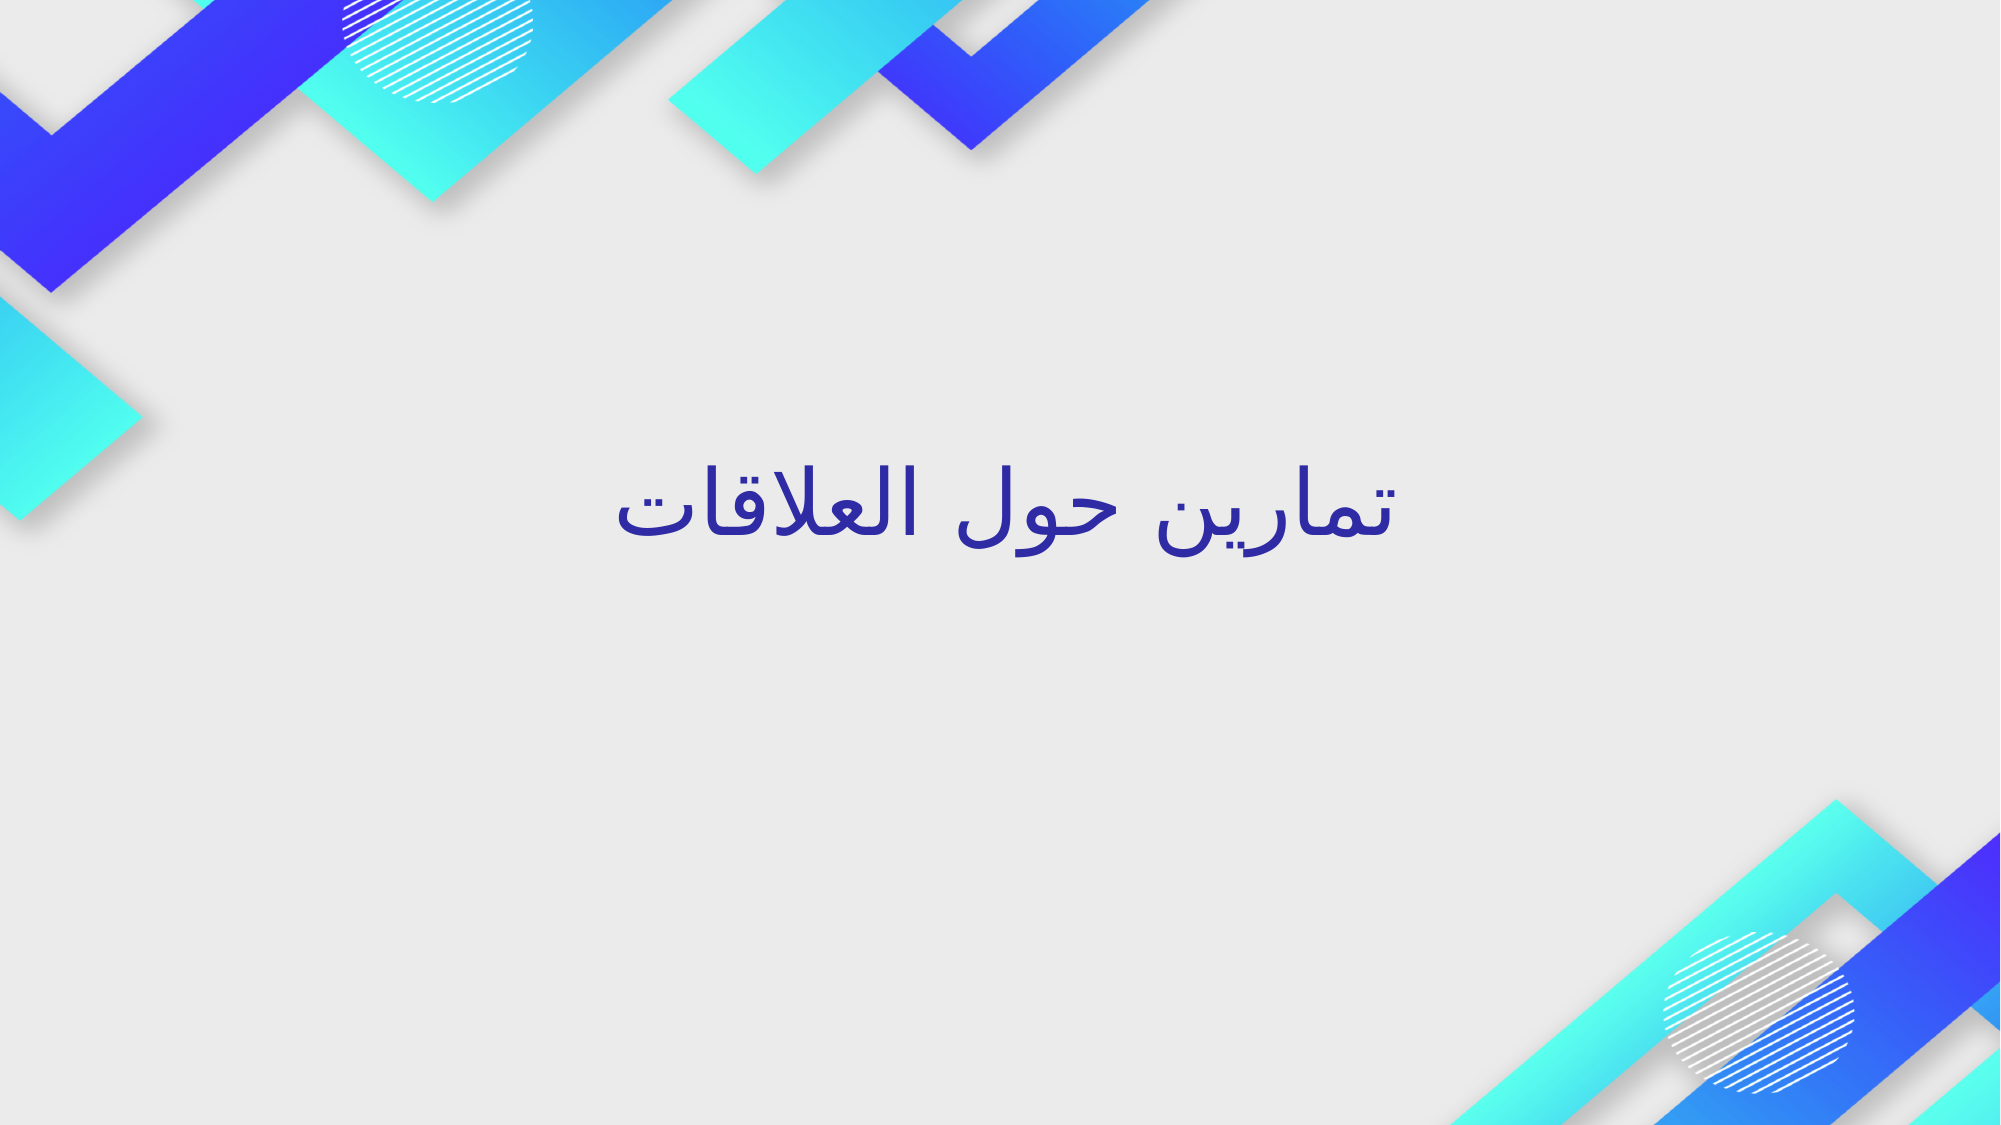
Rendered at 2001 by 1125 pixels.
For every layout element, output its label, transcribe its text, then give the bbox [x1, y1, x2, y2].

text_box تمارين حول العلاقات [506, 436, 1536, 561]
picture [0, 0, 2001, 1125]
